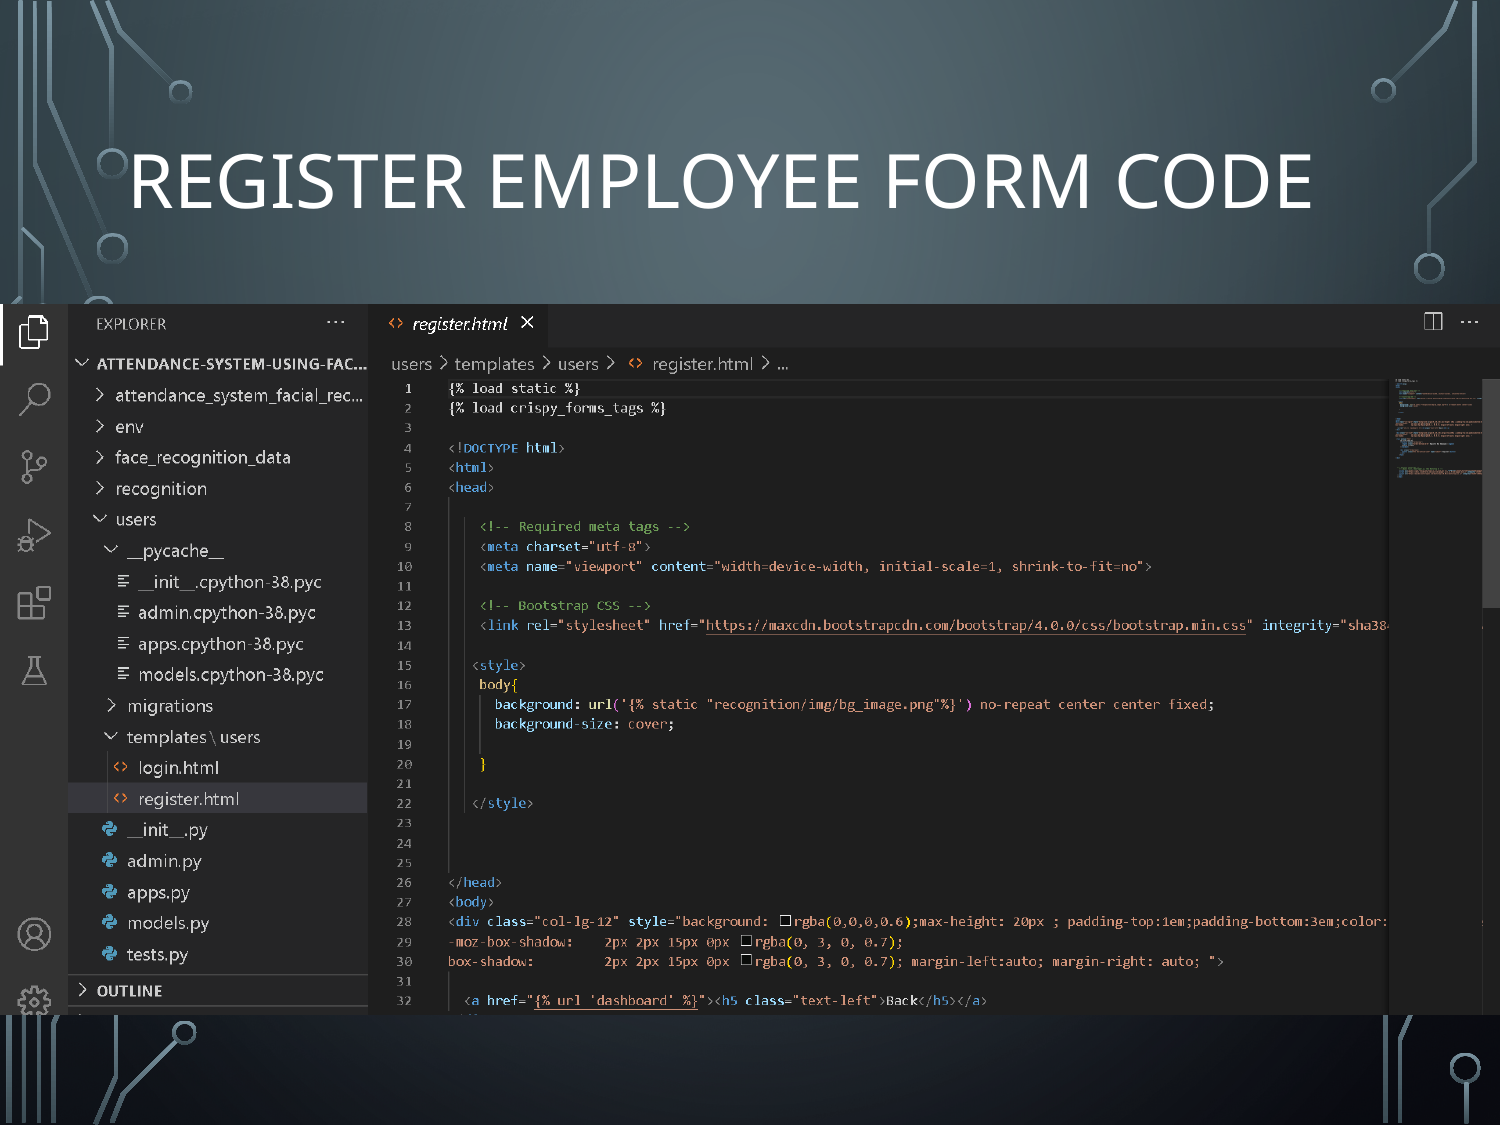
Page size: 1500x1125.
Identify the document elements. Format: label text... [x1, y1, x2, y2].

picture [0, 304, 1500, 1015]
title Register employee form code [112, 63, 1332, 304]
